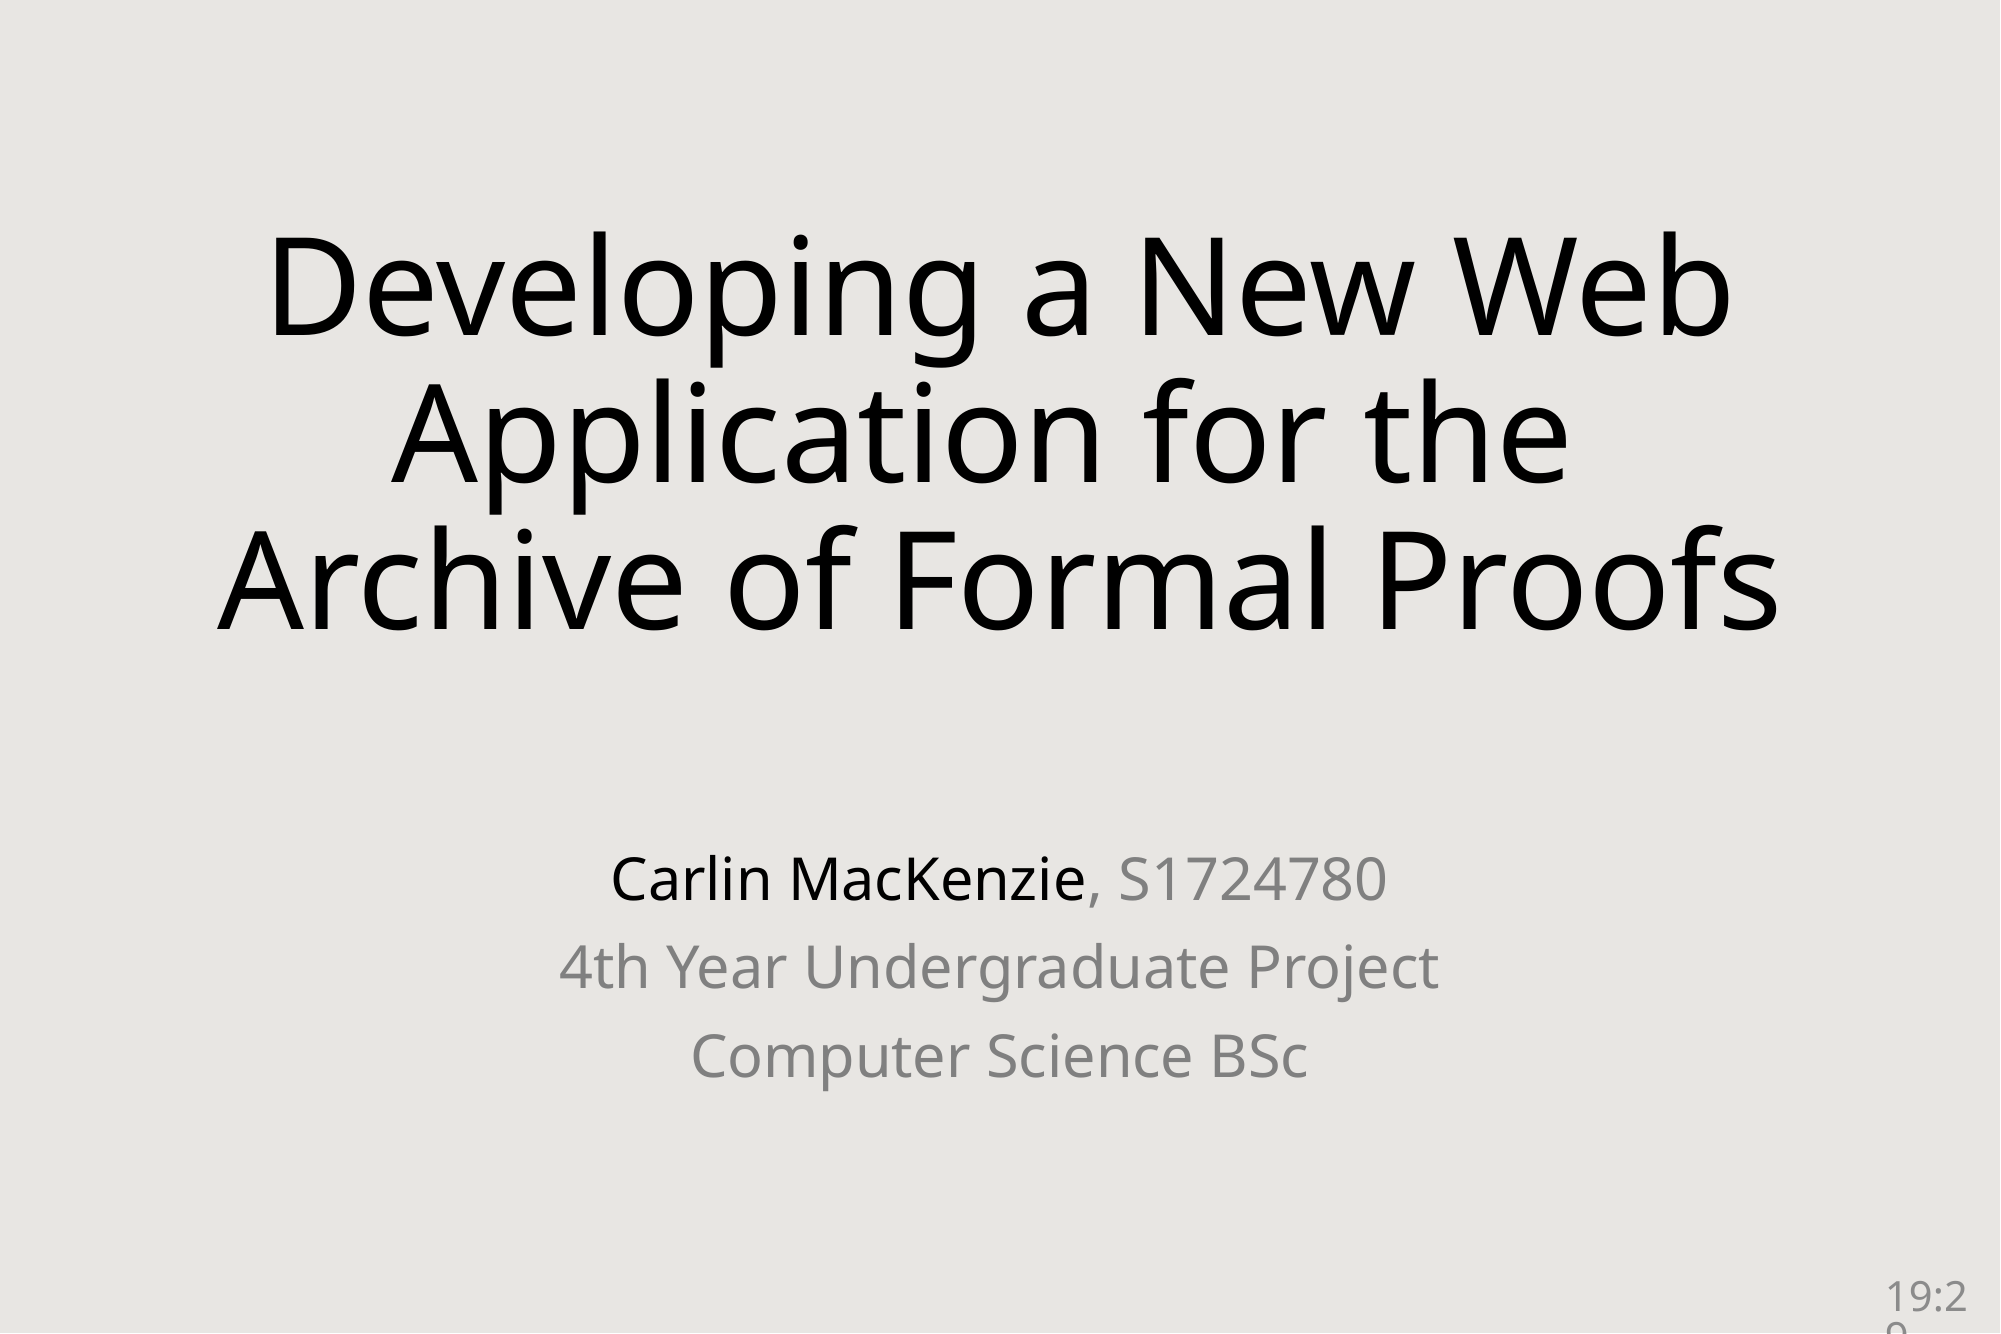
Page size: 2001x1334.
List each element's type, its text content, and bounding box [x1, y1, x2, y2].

subtitle Carlin MacKenzie, S1724780 4th Year Undergraduate Project Computer Science BSc [249, 841, 1750, 1111]
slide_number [1869, 1262, 2000, 1334]
title Developing a New Web Application for the Archive of Formal Proofs [150, 202, 1850, 667]
